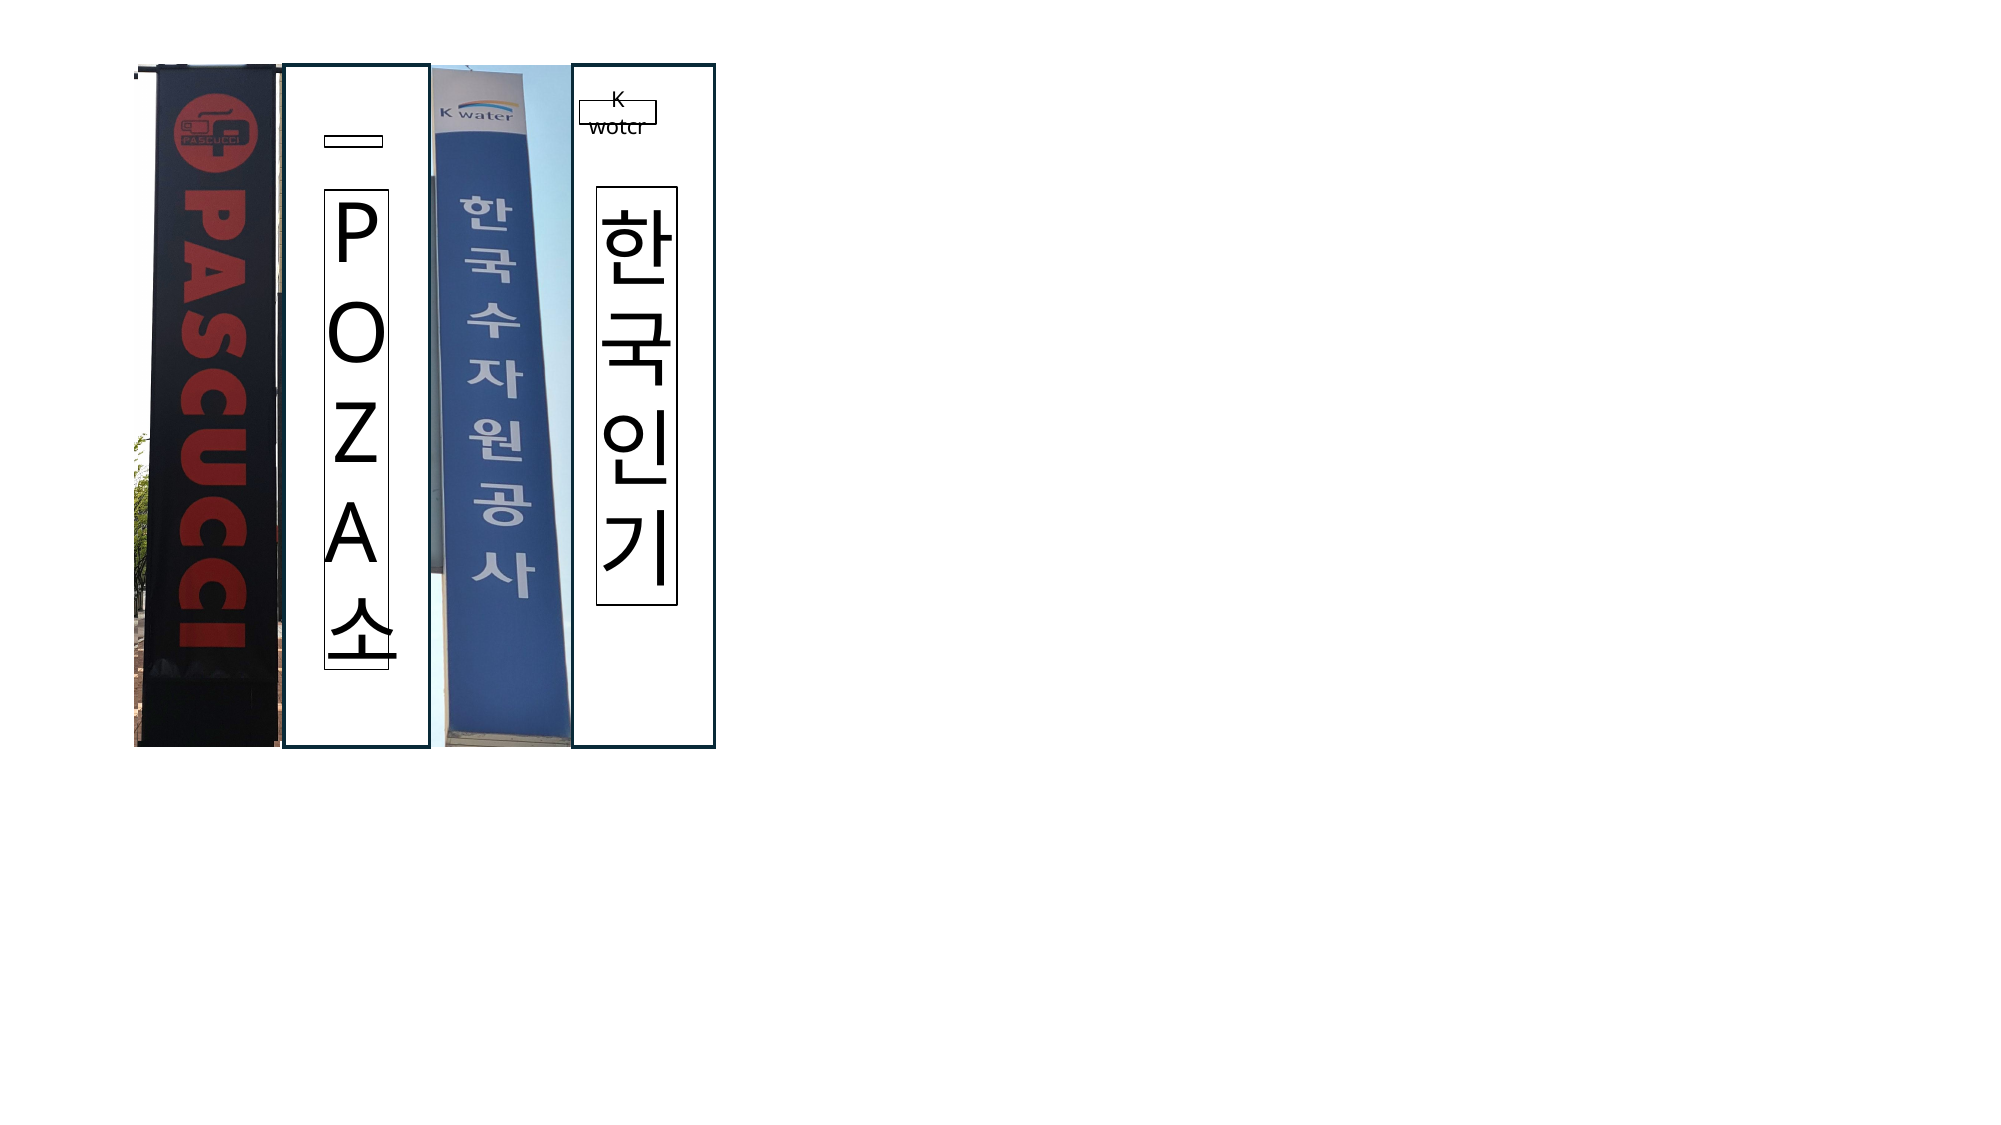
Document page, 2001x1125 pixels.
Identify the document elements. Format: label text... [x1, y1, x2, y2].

text_box K wotcr [579, 100, 657, 125]
picture [429, 64, 573, 748]
picture [133, 64, 285, 748]
text_box 한국인 기 [596, 186, 678, 605]
text_box POZA소 [324, 189, 389, 670]
text_box [324, 136, 383, 147]
text_box [571, 63, 716, 749]
text_box [282, 63, 431, 749]
